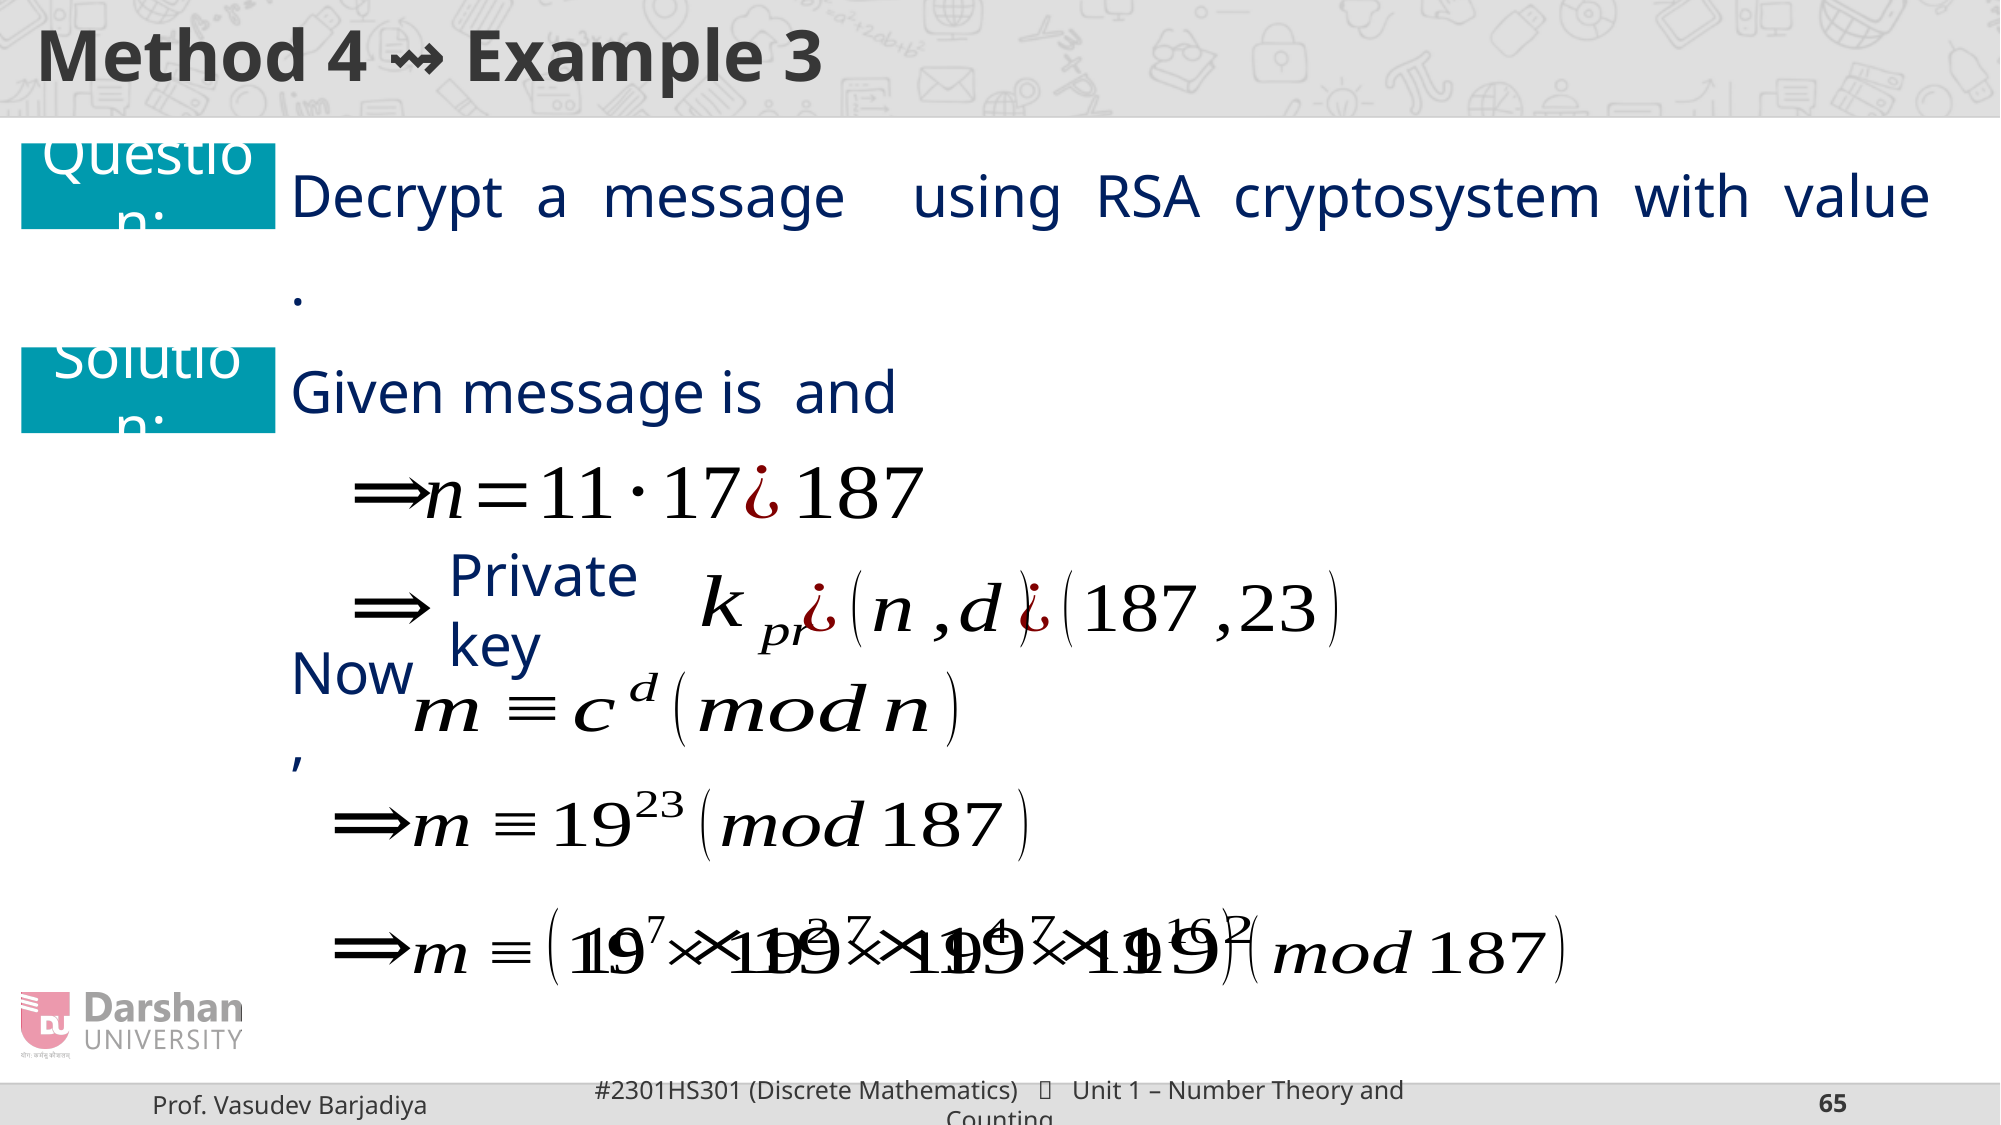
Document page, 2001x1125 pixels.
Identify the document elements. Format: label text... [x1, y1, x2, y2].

title Method 4 ⇝ Example 3 [0, 0, 2000, 117]
text_box Solution: [21, 347, 276, 434]
text_box 4 [21, 992, 242, 1059]
text_box Now, [275, 661, 433, 751]
text_box Private key [433, 565, 717, 652]
text_box Question: [21, 143, 276, 230]
